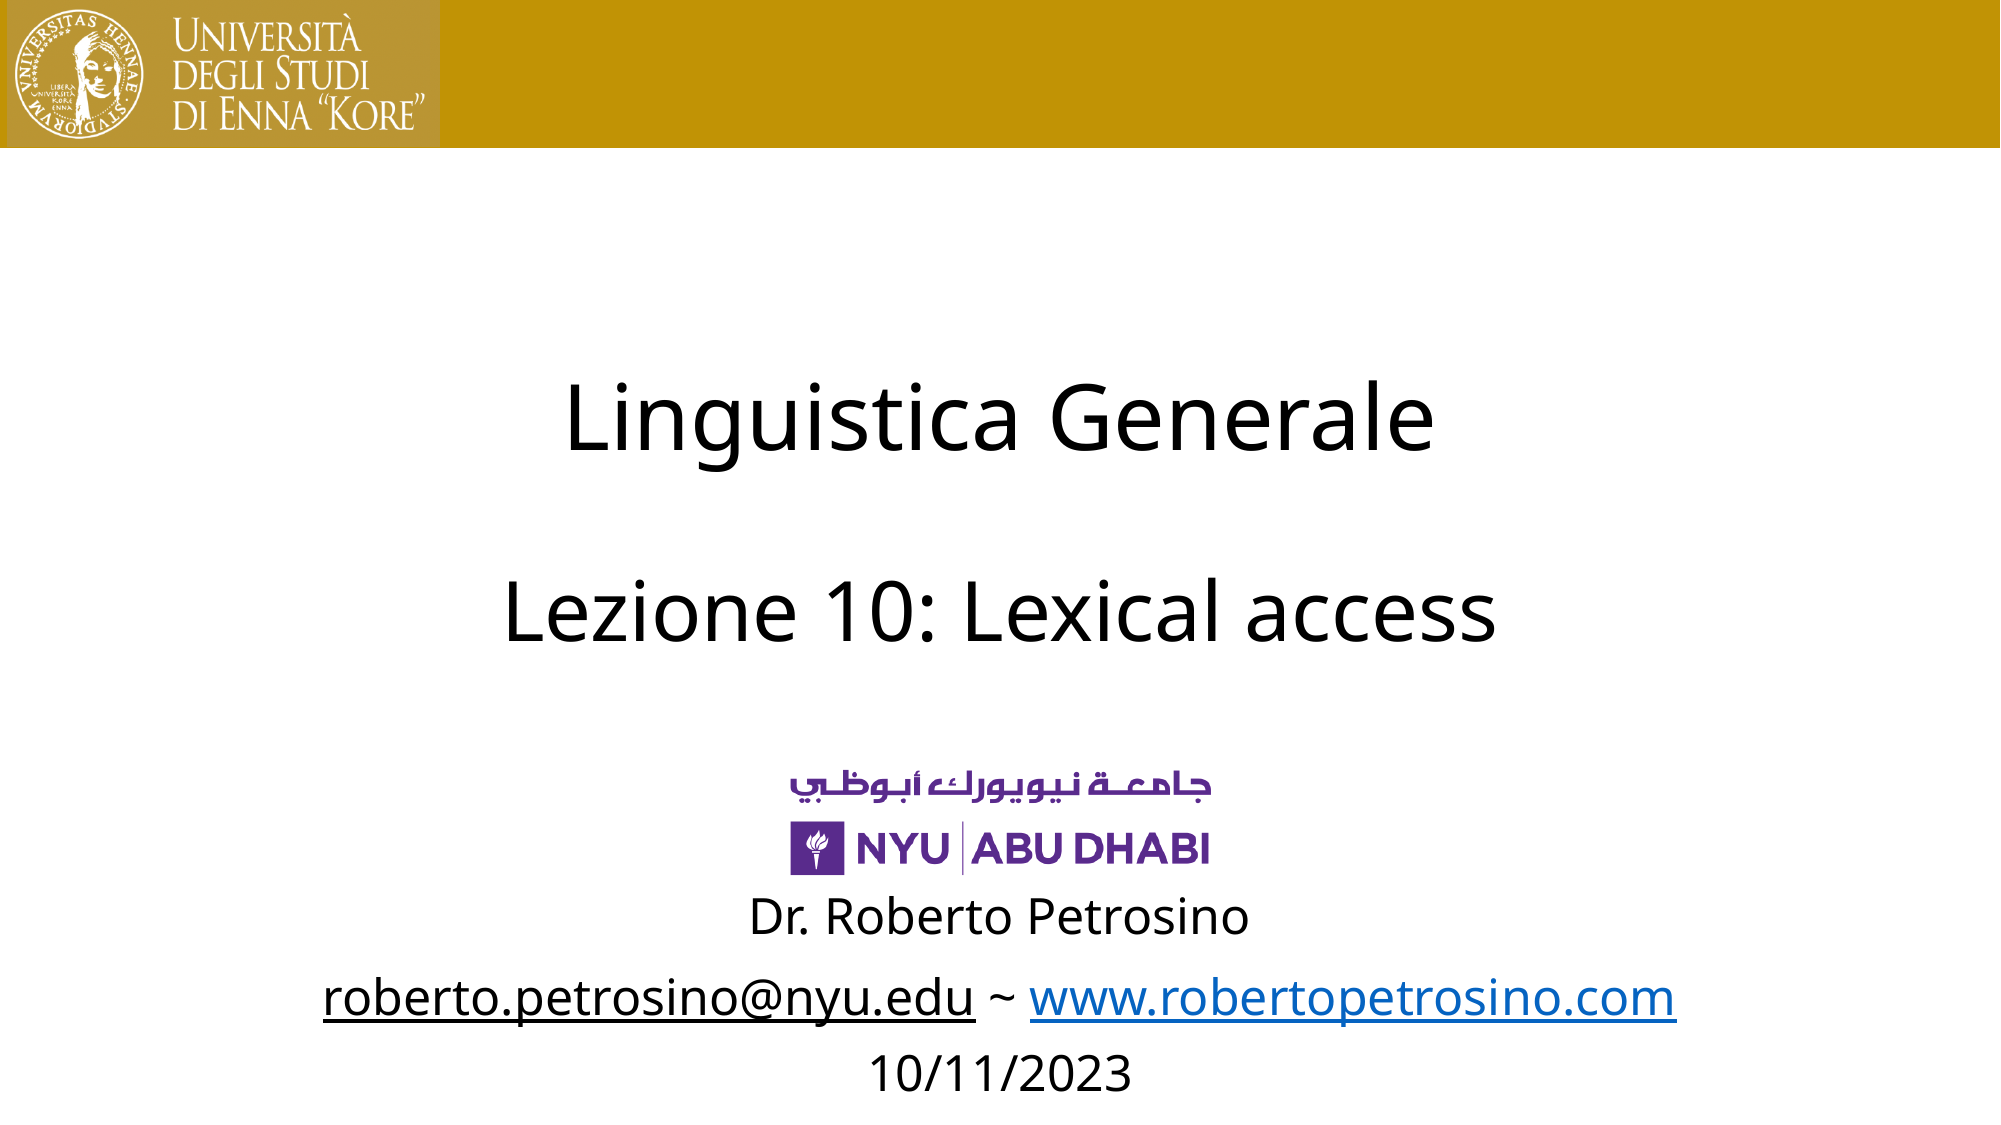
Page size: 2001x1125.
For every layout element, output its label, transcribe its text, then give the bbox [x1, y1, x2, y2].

picture [783, 763, 1217, 881]
text_box [0, 0, 2000, 148]
picture [7, 0, 440, 147]
title Linguistica Generale Lezione 10: Lexical access [249, 275, 1750, 667]
subtitle Dr. Roberto Petrosino roberto.petrosino@nyu.edu ~ www.robertopetrosino.com 10/11/2023 [249, 883, 1750, 1117]
